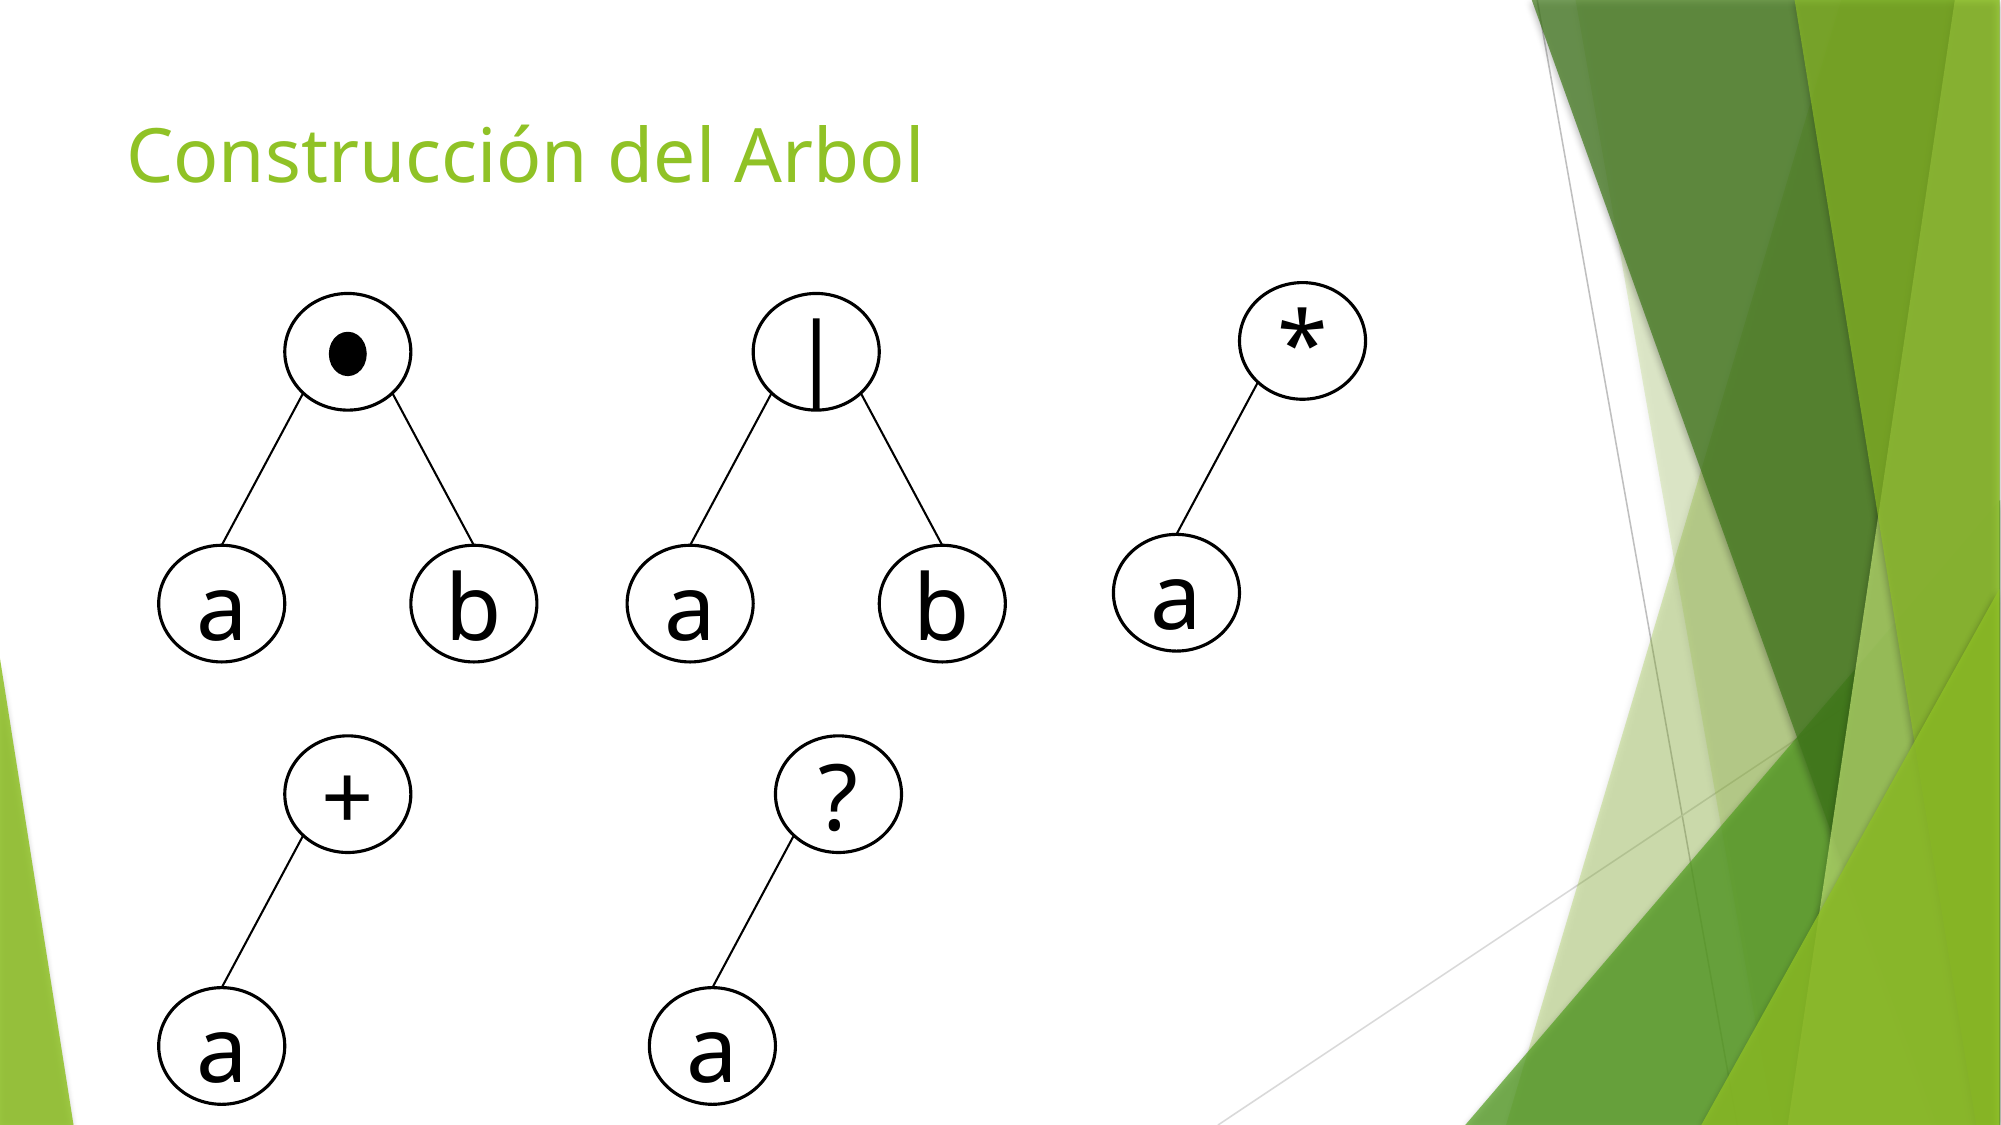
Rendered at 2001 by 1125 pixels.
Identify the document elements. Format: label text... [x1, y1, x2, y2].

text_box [158, 292, 538, 663]
title Construcción del Arbol [111, 99, 1522, 317]
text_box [1112, 282, 1367, 652]
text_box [648, 735, 902, 1105]
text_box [158, 735, 412, 1105]
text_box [626, 292, 1006, 663]
